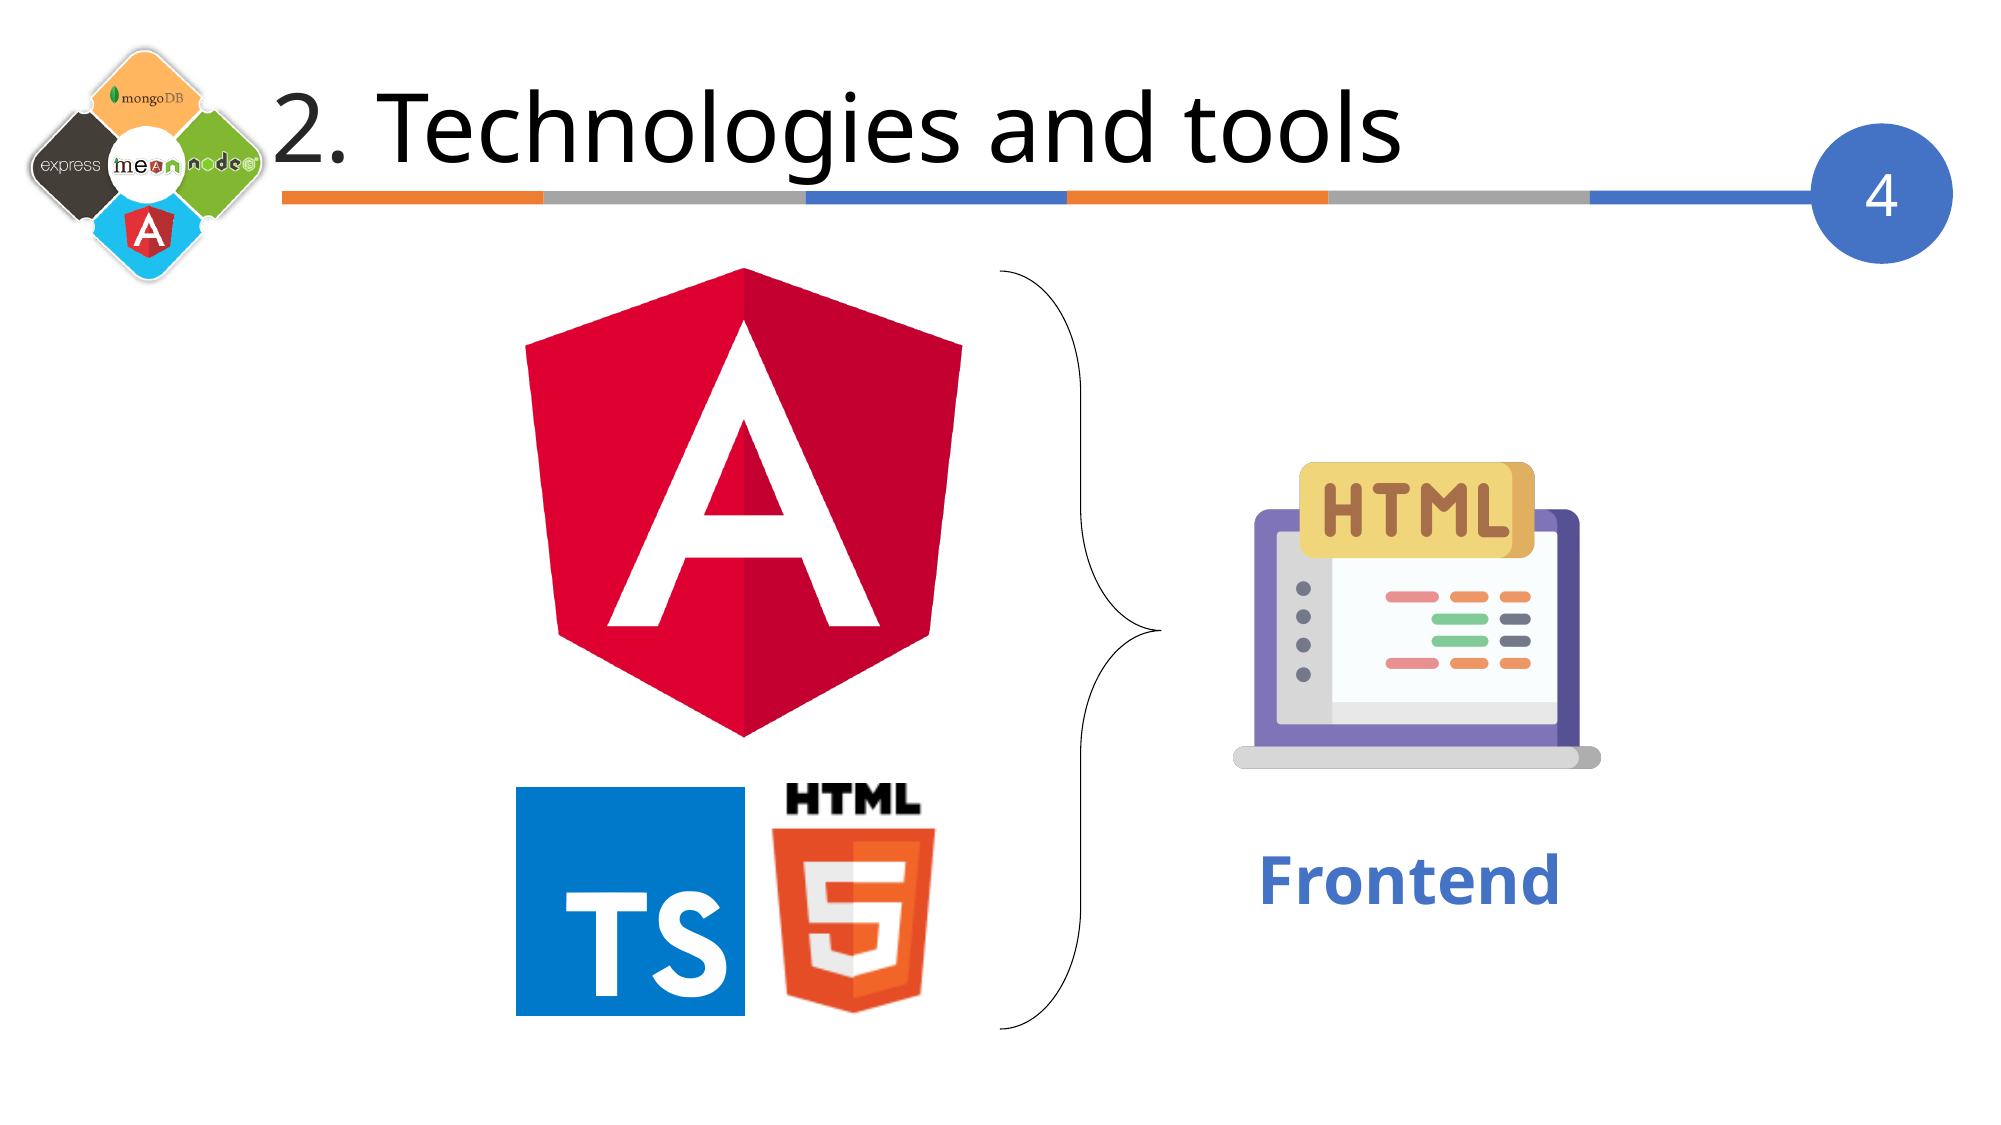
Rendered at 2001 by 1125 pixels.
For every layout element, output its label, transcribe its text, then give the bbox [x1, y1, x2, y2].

picture [23, 42, 270, 287]
picture [450, 197, 1037, 1015]
picture [516, 787, 745, 1016]
text_box Frontend [1104, 830, 1716, 925]
picture [1233, 432, 1601, 799]
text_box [282, 190, 1852, 205]
text_box 4 [1810, 122, 1954, 265]
text_box [999, 283, 1162, 1030]
list 2. Technologies and tools [270, 72, 1852, 192]
